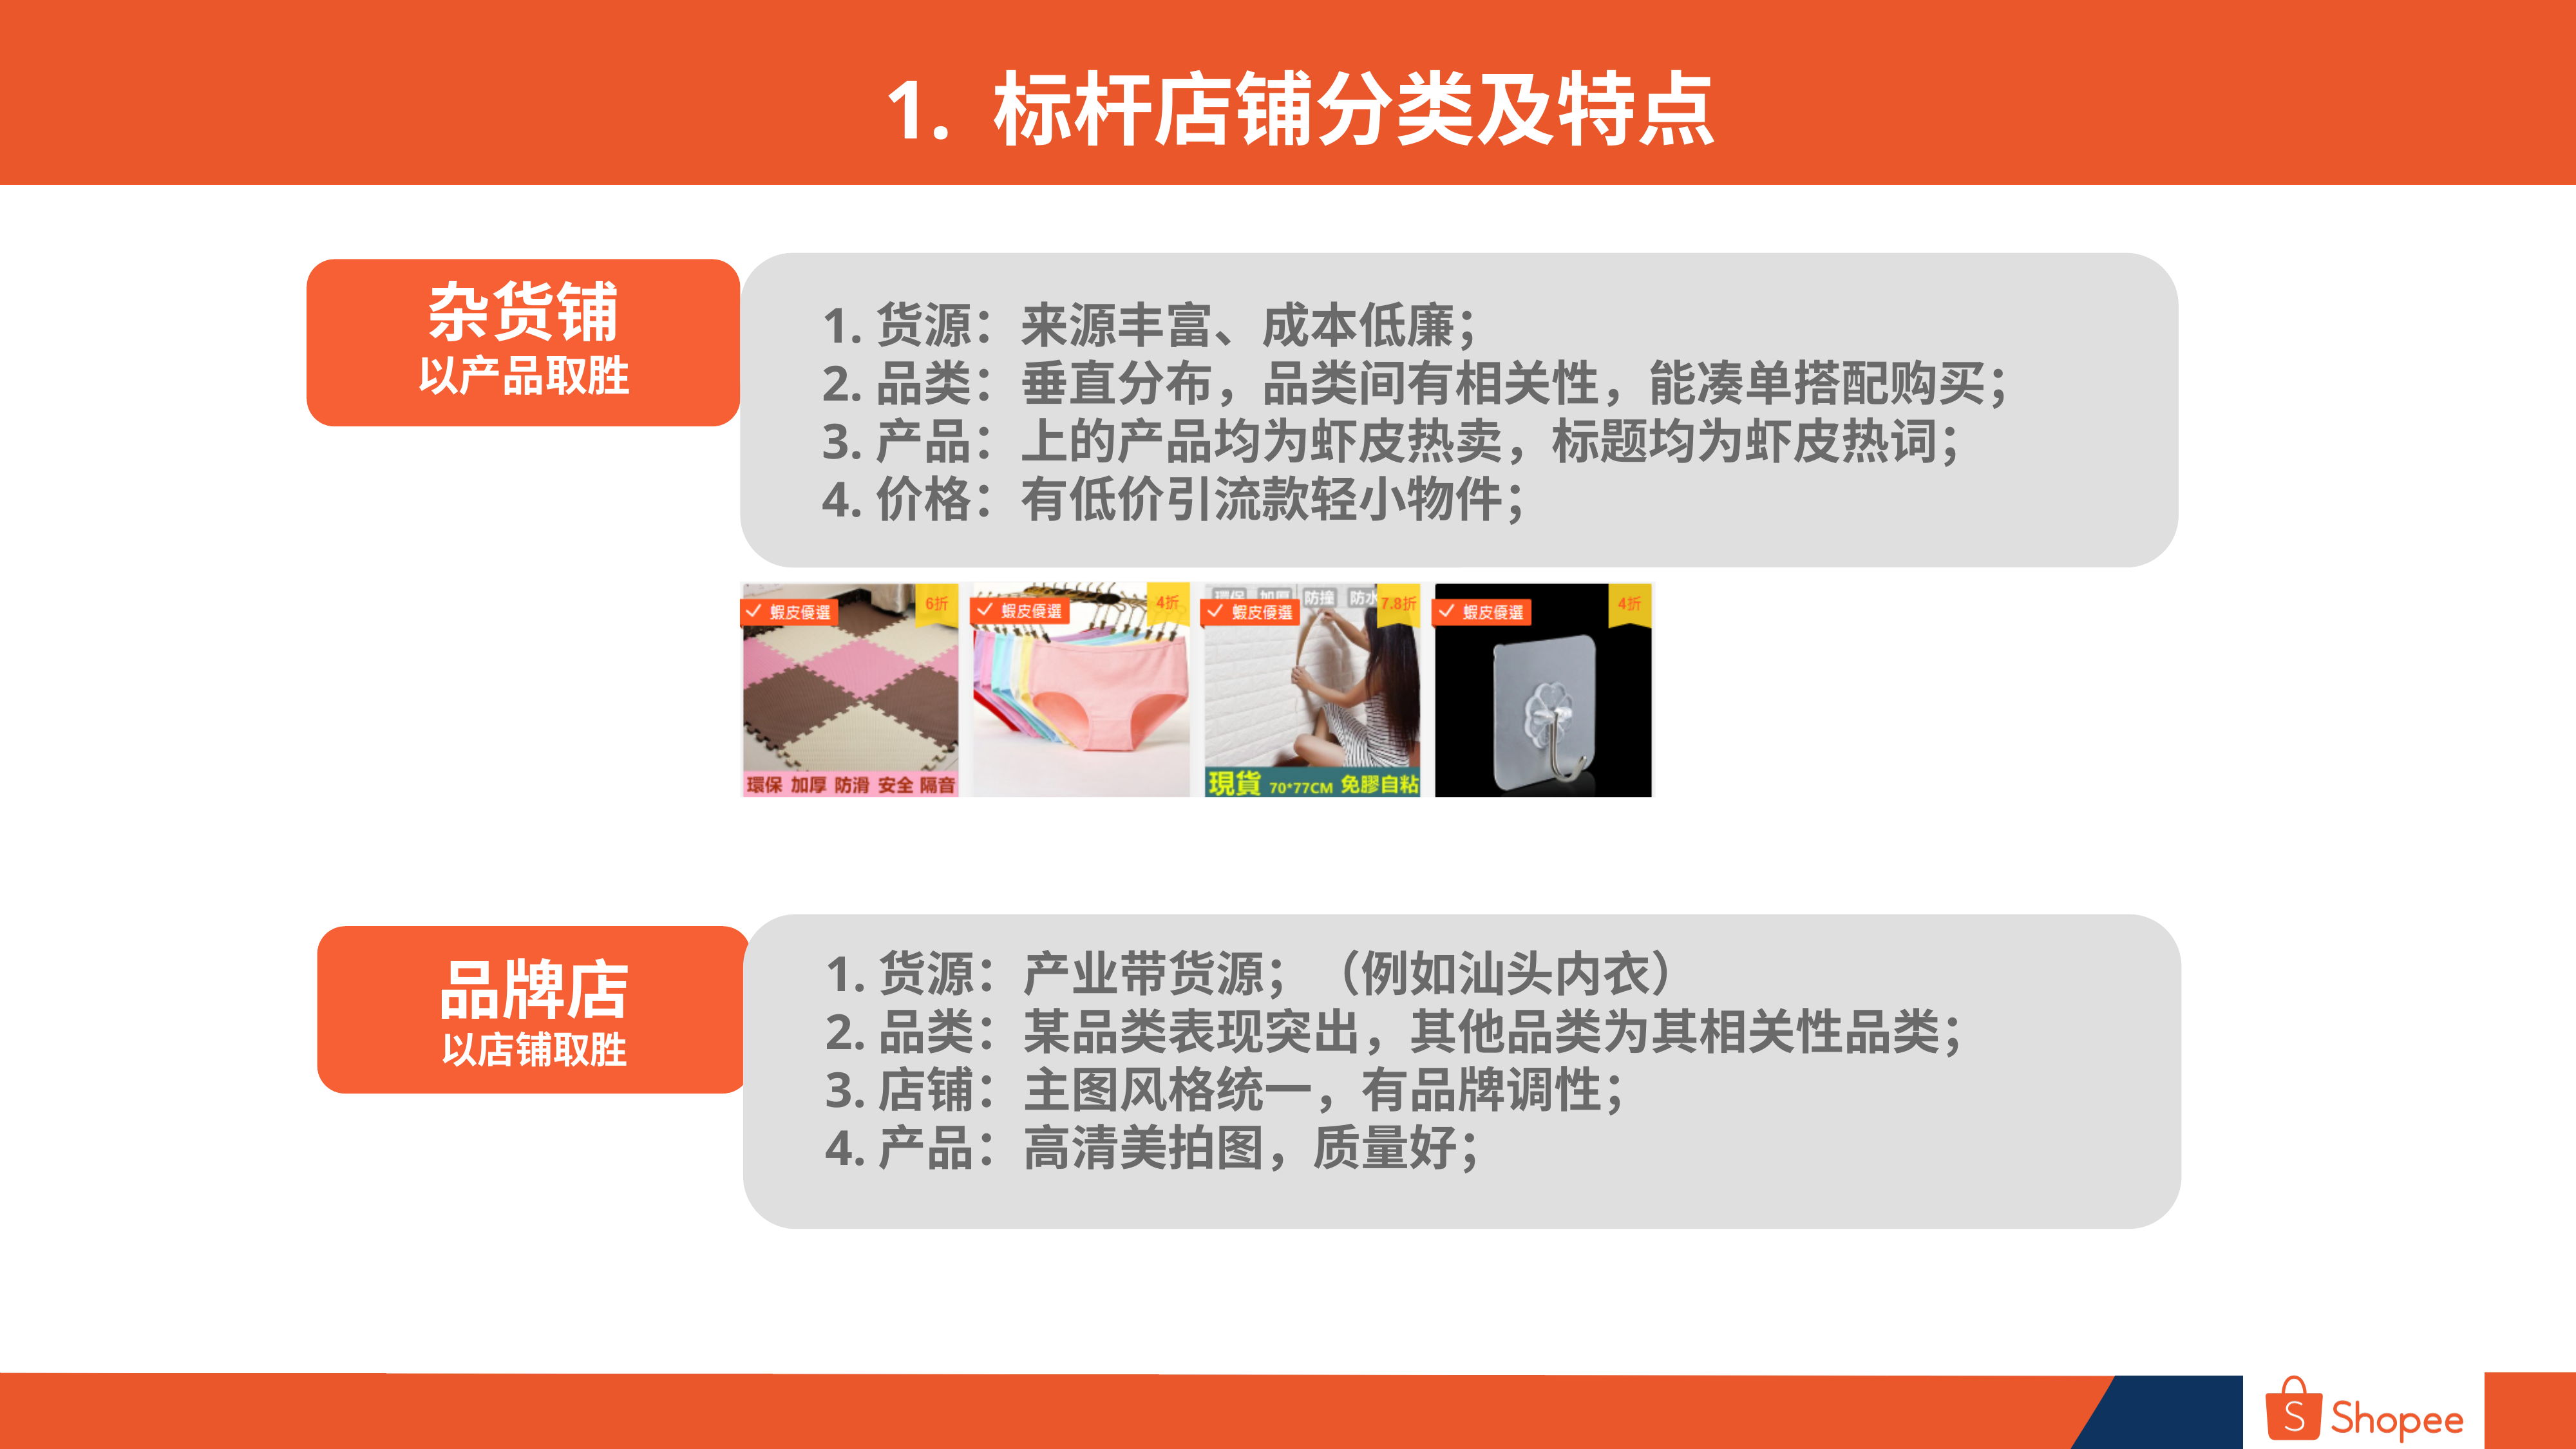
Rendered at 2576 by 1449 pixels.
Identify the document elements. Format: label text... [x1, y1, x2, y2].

picture [740, 582, 1656, 797]
text_box 品牌店 以店铺取胜 [325, 943, 743, 1077]
text_box [317, 926, 748, 1094]
text_box 杂货铺 以产品取胜 [314, 266, 733, 406]
text_box 1.货源：产业带货源；（例如汕头内衣） 2.品类：某品类表现突出，其他品类为其相关性品类； 3.店铺：主图风格统一，有品牌调性； 4.产品：高清美拍图，质量好； [820, 938, 2052, 1181]
text_box 1.货源：来源丰富、成本低廉； 2.品类：垂直分布，品类间有相关性，能凑单搭配购买； 3.产品：上的产品均为虾皮热卖，标题均为虾皮热词； 4.价格：有低价引流款轻小物件； [817, 289, 2050, 532]
text_box 1. 标杆店铺分类及特点 [45, 53, 2555, 147]
picture [0, 1370, 2576, 1449]
text_box [0, 0, 2576, 186]
text_box [316, 259, 731, 266]
text_box [307, 268, 741, 427]
text_box [740, 252, 2179, 568]
text_box [743, 914, 2182, 1229]
